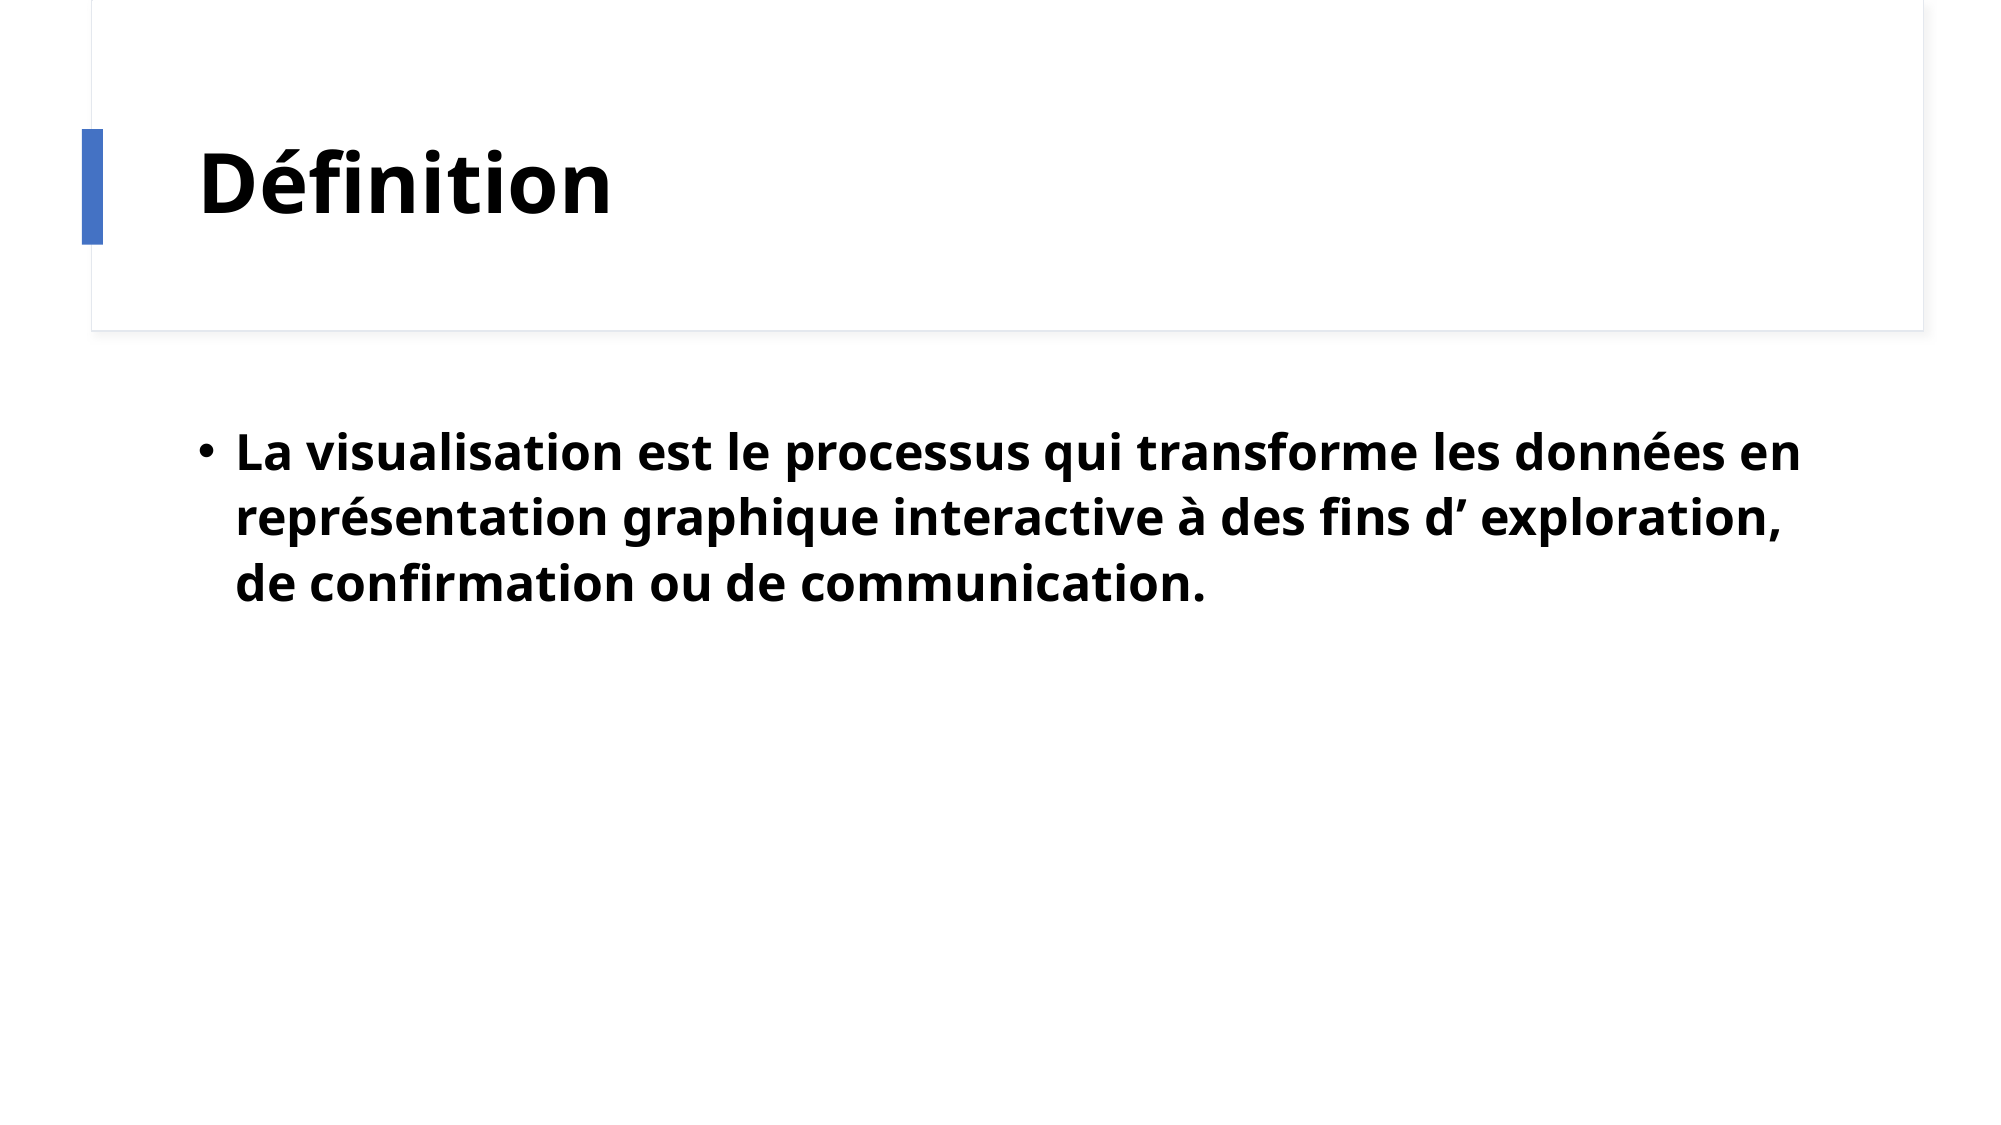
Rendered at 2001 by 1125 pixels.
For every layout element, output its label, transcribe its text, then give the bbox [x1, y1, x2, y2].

title Définition [183, 90, 1851, 284]
list La visualisation est le processus qui transforme les données en représentation graphique interactive à des fins d’ exploration, de confirmation ou de communication. [183, 406, 1851, 1013]
